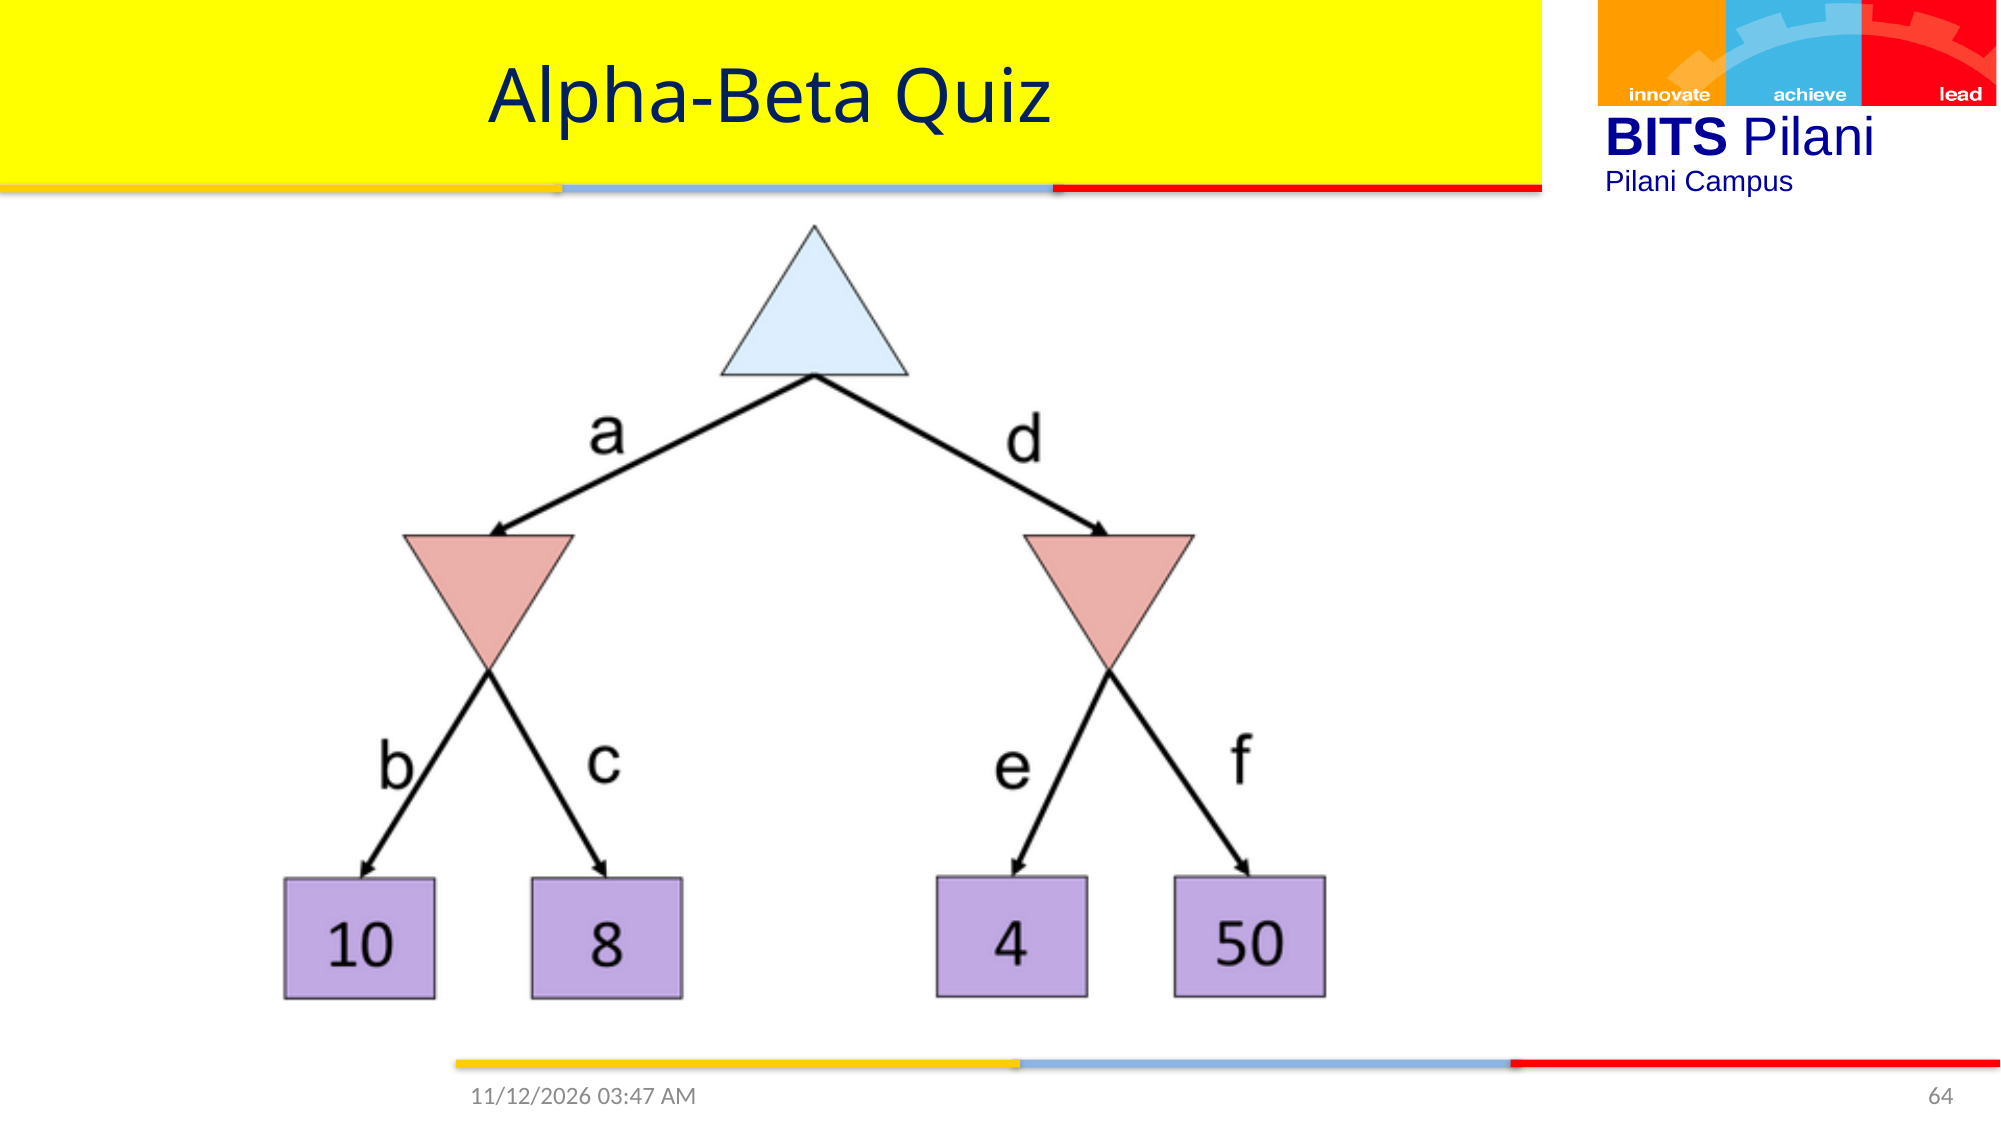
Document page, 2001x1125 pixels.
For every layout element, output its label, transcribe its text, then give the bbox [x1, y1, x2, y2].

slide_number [455, 1065, 922, 1125]
picture [267, 224, 1335, 1017]
title Alpha-Beta Quiz [0, 0, 1543, 185]
picture [1597, 0, 1997, 106]
slide_number 64 [1749, 1065, 1969, 1125]
